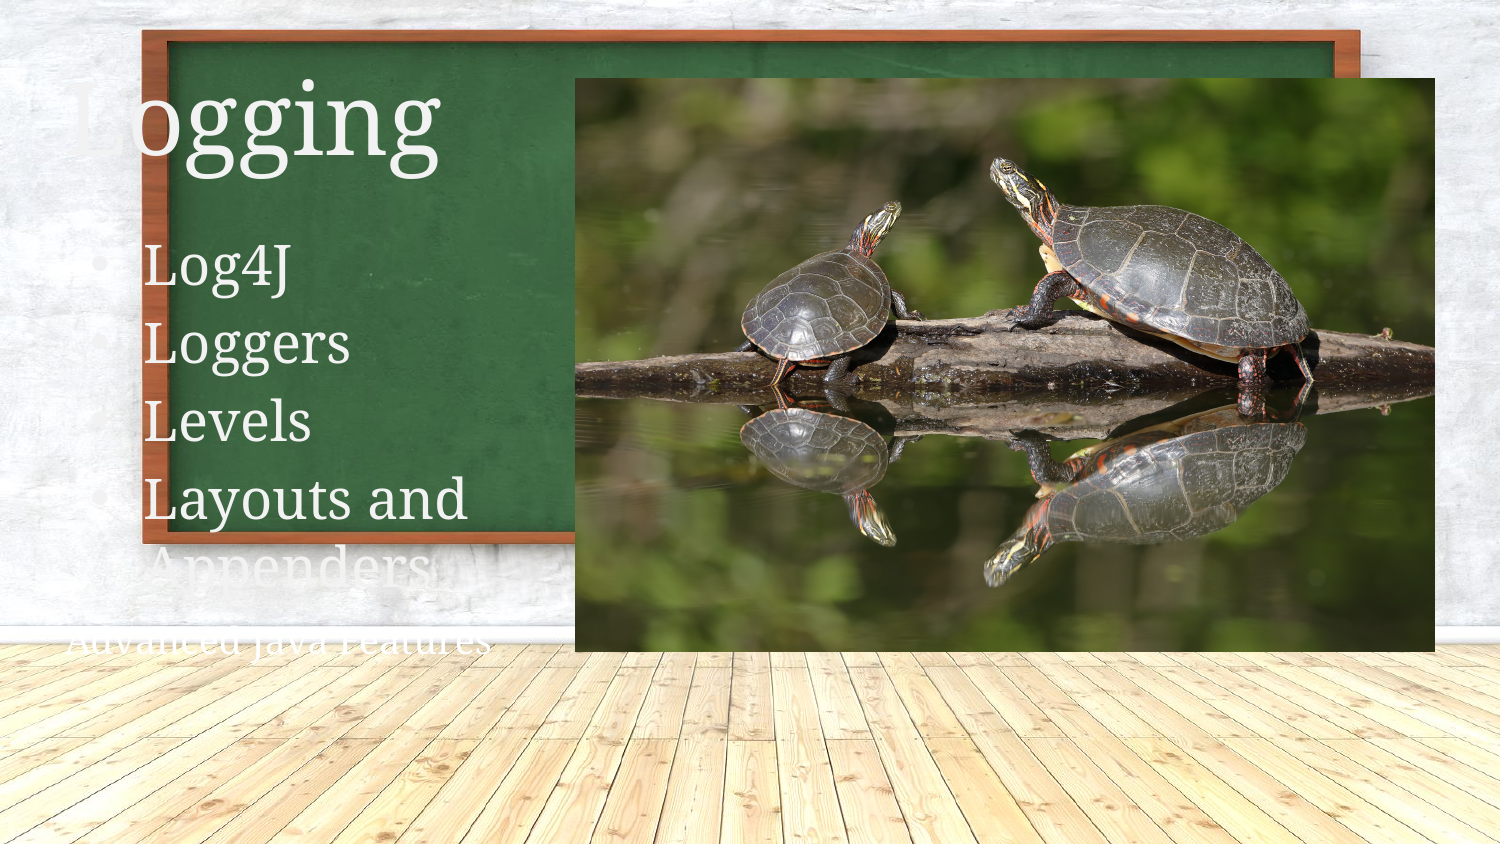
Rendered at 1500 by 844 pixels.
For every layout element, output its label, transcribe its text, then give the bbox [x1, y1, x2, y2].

list Log4J Loggers Levels Layouts and Appenders [75, 221, 569, 610]
picture [0, 0, 1500, 844]
title Logging [50, 33, 1450, 197]
